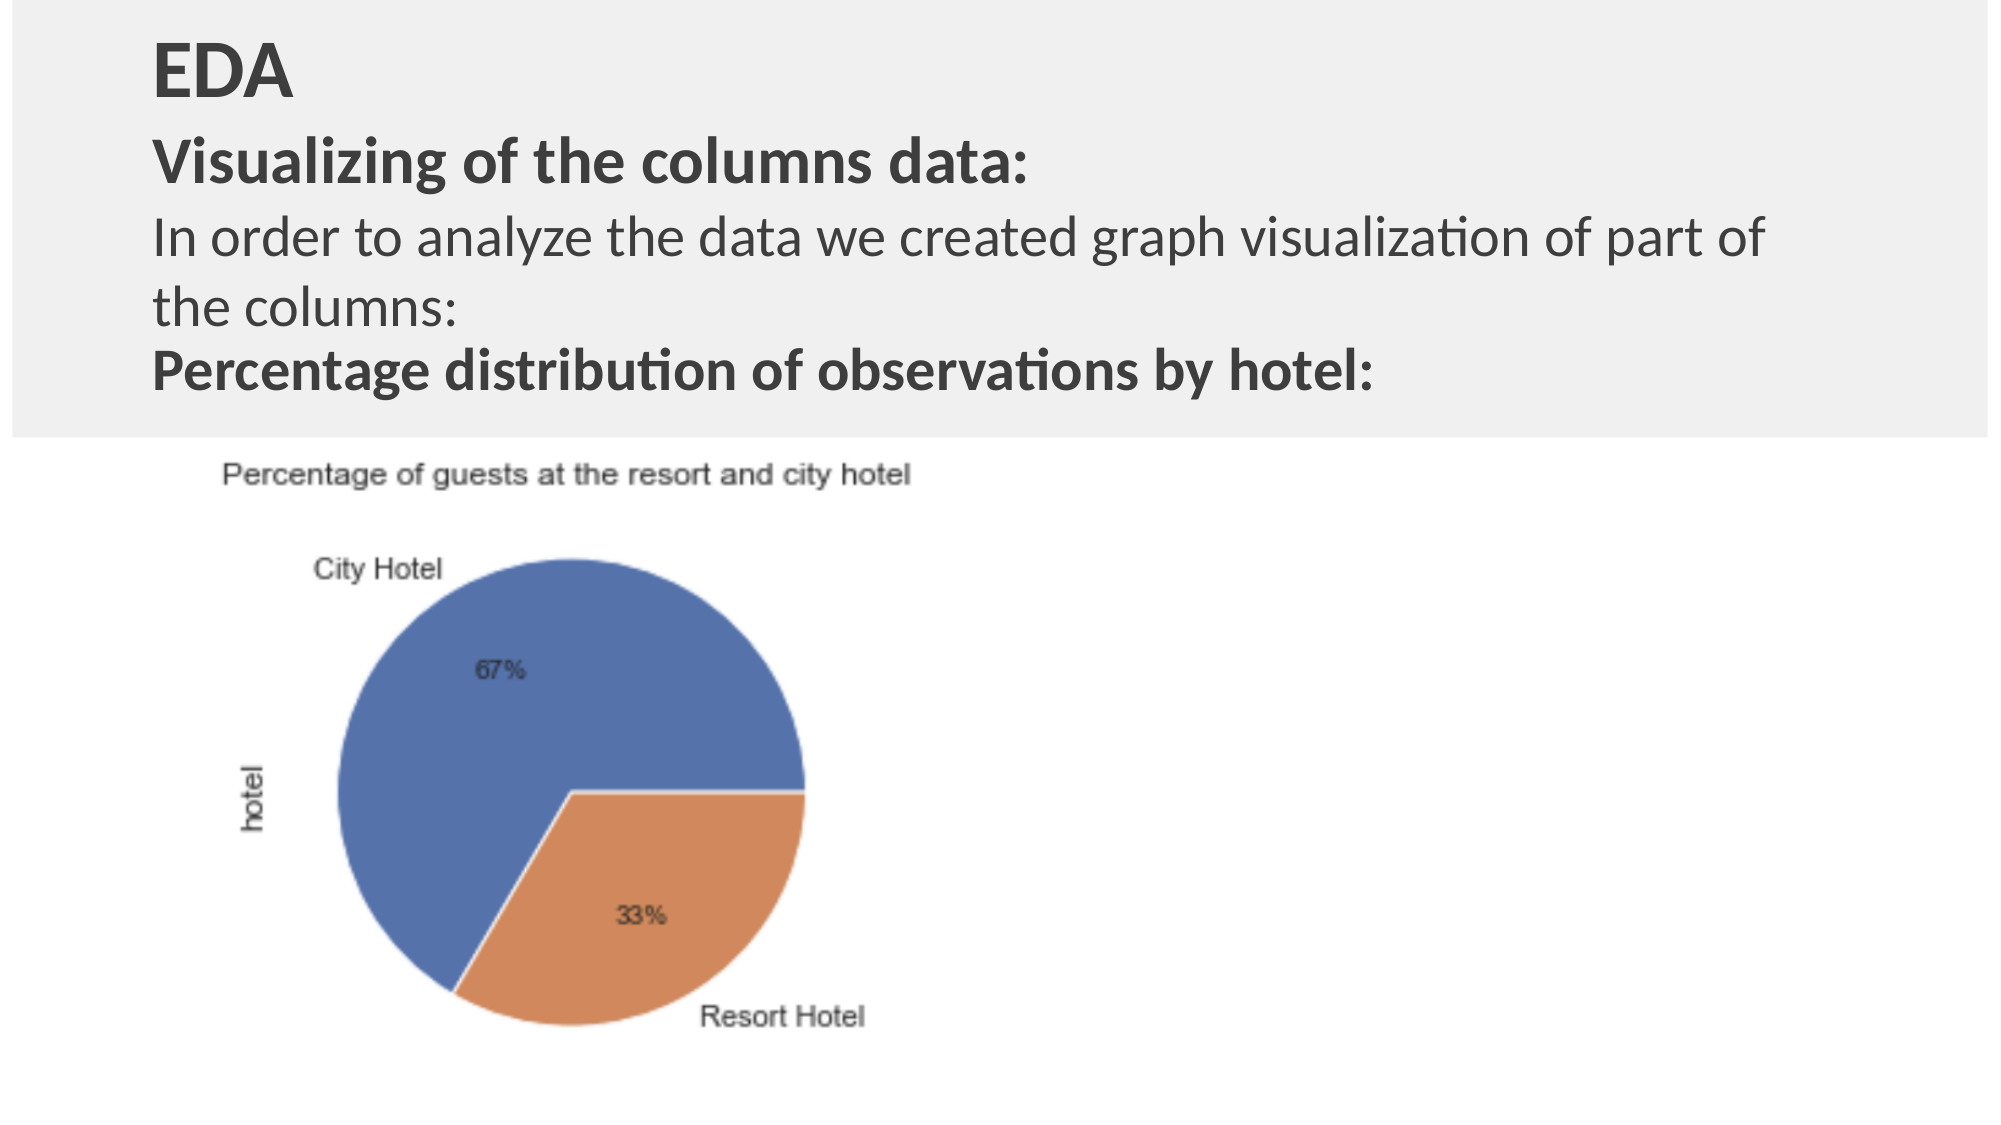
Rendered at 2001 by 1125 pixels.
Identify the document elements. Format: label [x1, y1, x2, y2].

text_box [12, 0, 1988, 438]
picture [66, 437, 984, 1105]
